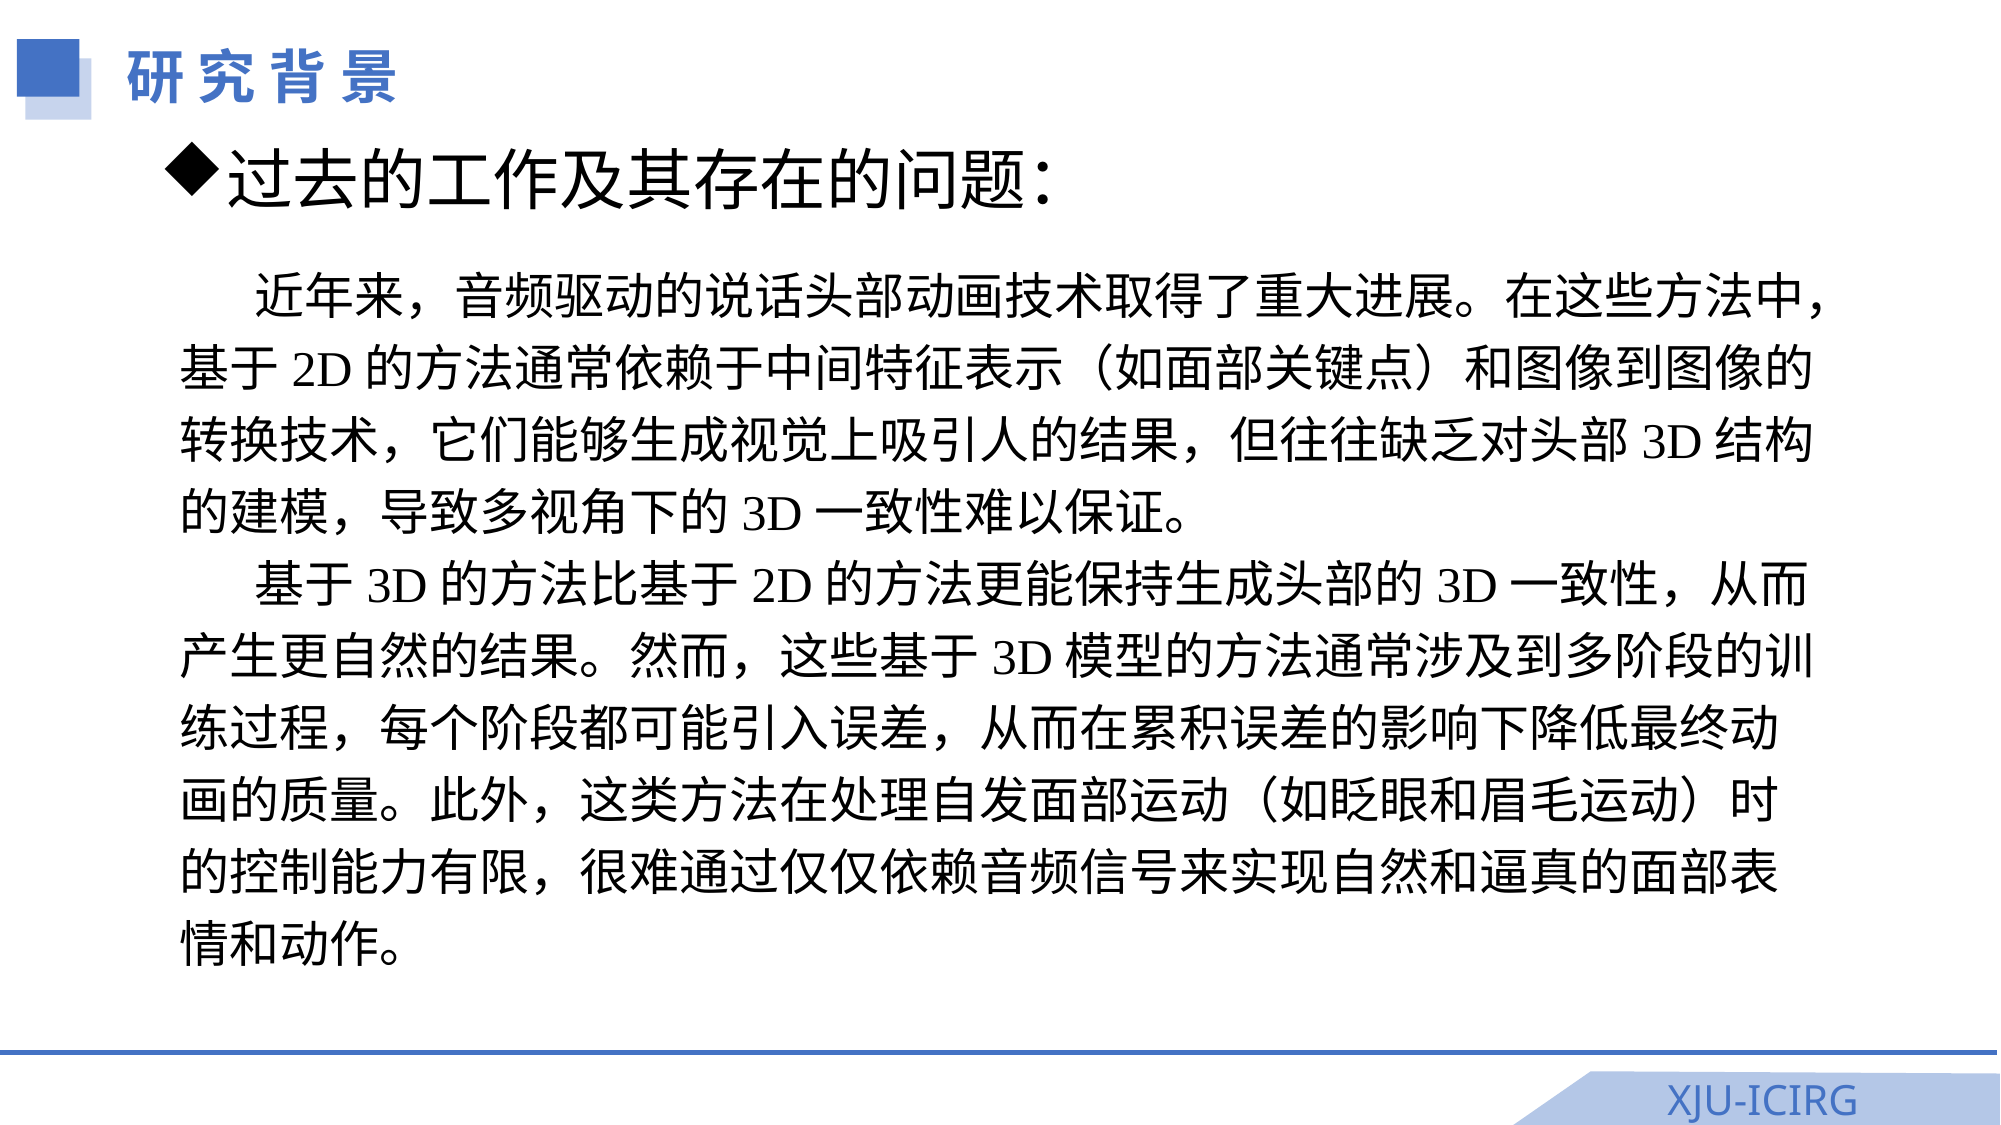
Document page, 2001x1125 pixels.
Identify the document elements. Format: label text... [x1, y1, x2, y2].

text_box 过去的工作及其存在的问题： [144, 130, 1885, 225]
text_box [16, 38, 92, 120]
text_box 研 究 背 景 [111, 32, 1003, 118]
text_box XJU-ICIRG [1511, 1070, 2000, 1125]
text_box 近年来，音频驱动的说话头部动画技术取得了重大进展。在这些方法中，基于2D的方法通常依赖于中间特征表示（如面部关键点）和图像到图像的转换技术，它们能够生成视觉上吸引人的结果，但往往缺乏对头部3D结构的建模，导致多视角下的3D一致性难以保证。 基于3D的方法比基于2D的方法更能保持生成头部的3D一致性，从而产生更自然的结果。然而，这些基于3D模型的方法通常涉及到多阶段的训练过程，每个阶段都可能引入误差，从而在累积误差的影响下降低最终动画的质量。此外，这类方法在处理自发面部运动（如眨眼和眉毛运动）时的控制能力有限，很难通过仅仅依赖音频信号来实现自然和逼真的面部表情和动作。 [165, 245, 1832, 980]
